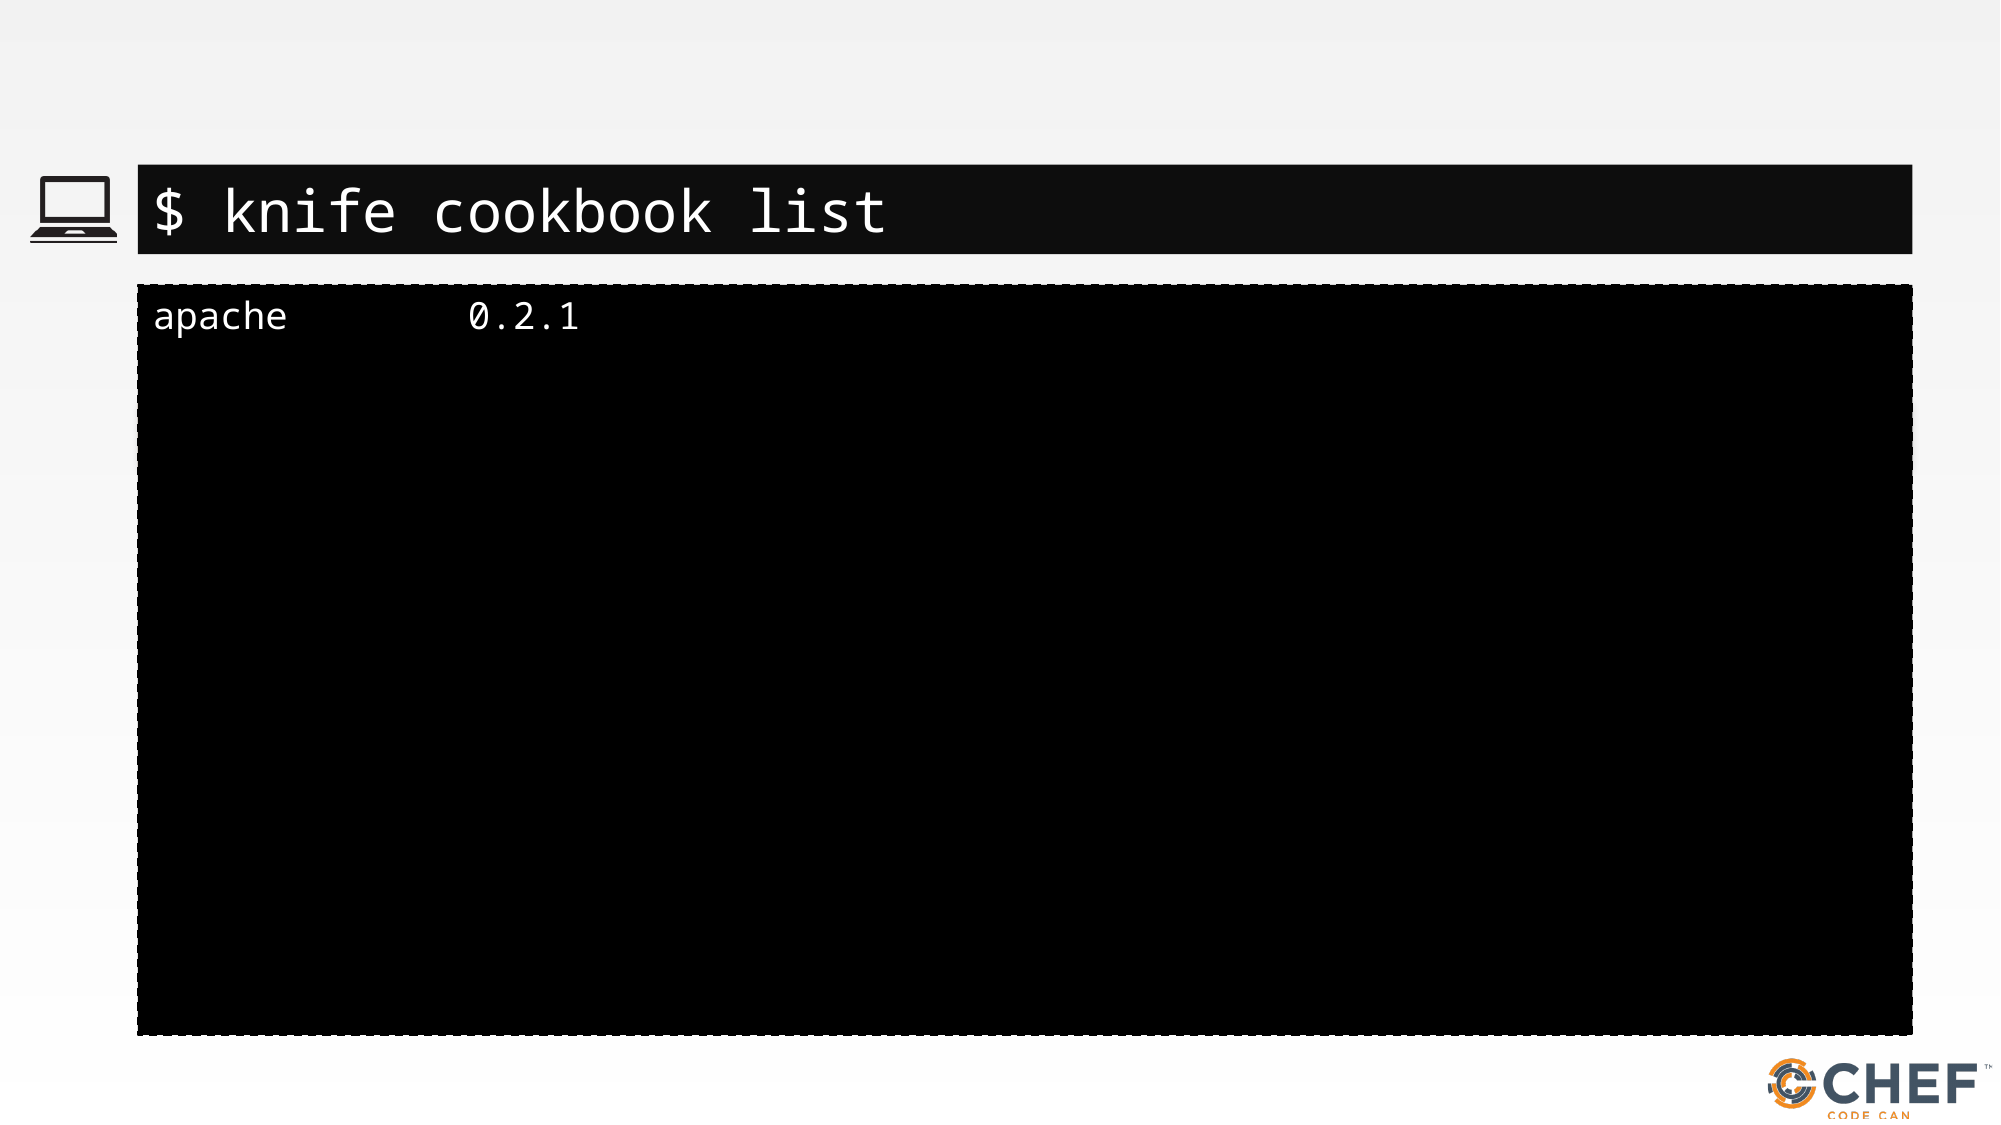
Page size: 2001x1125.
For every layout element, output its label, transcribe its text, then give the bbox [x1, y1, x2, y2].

list $ knife cookbook list [137, 164, 1913, 255]
list apache 0.2.1 [137, 284, 1913, 1036]
